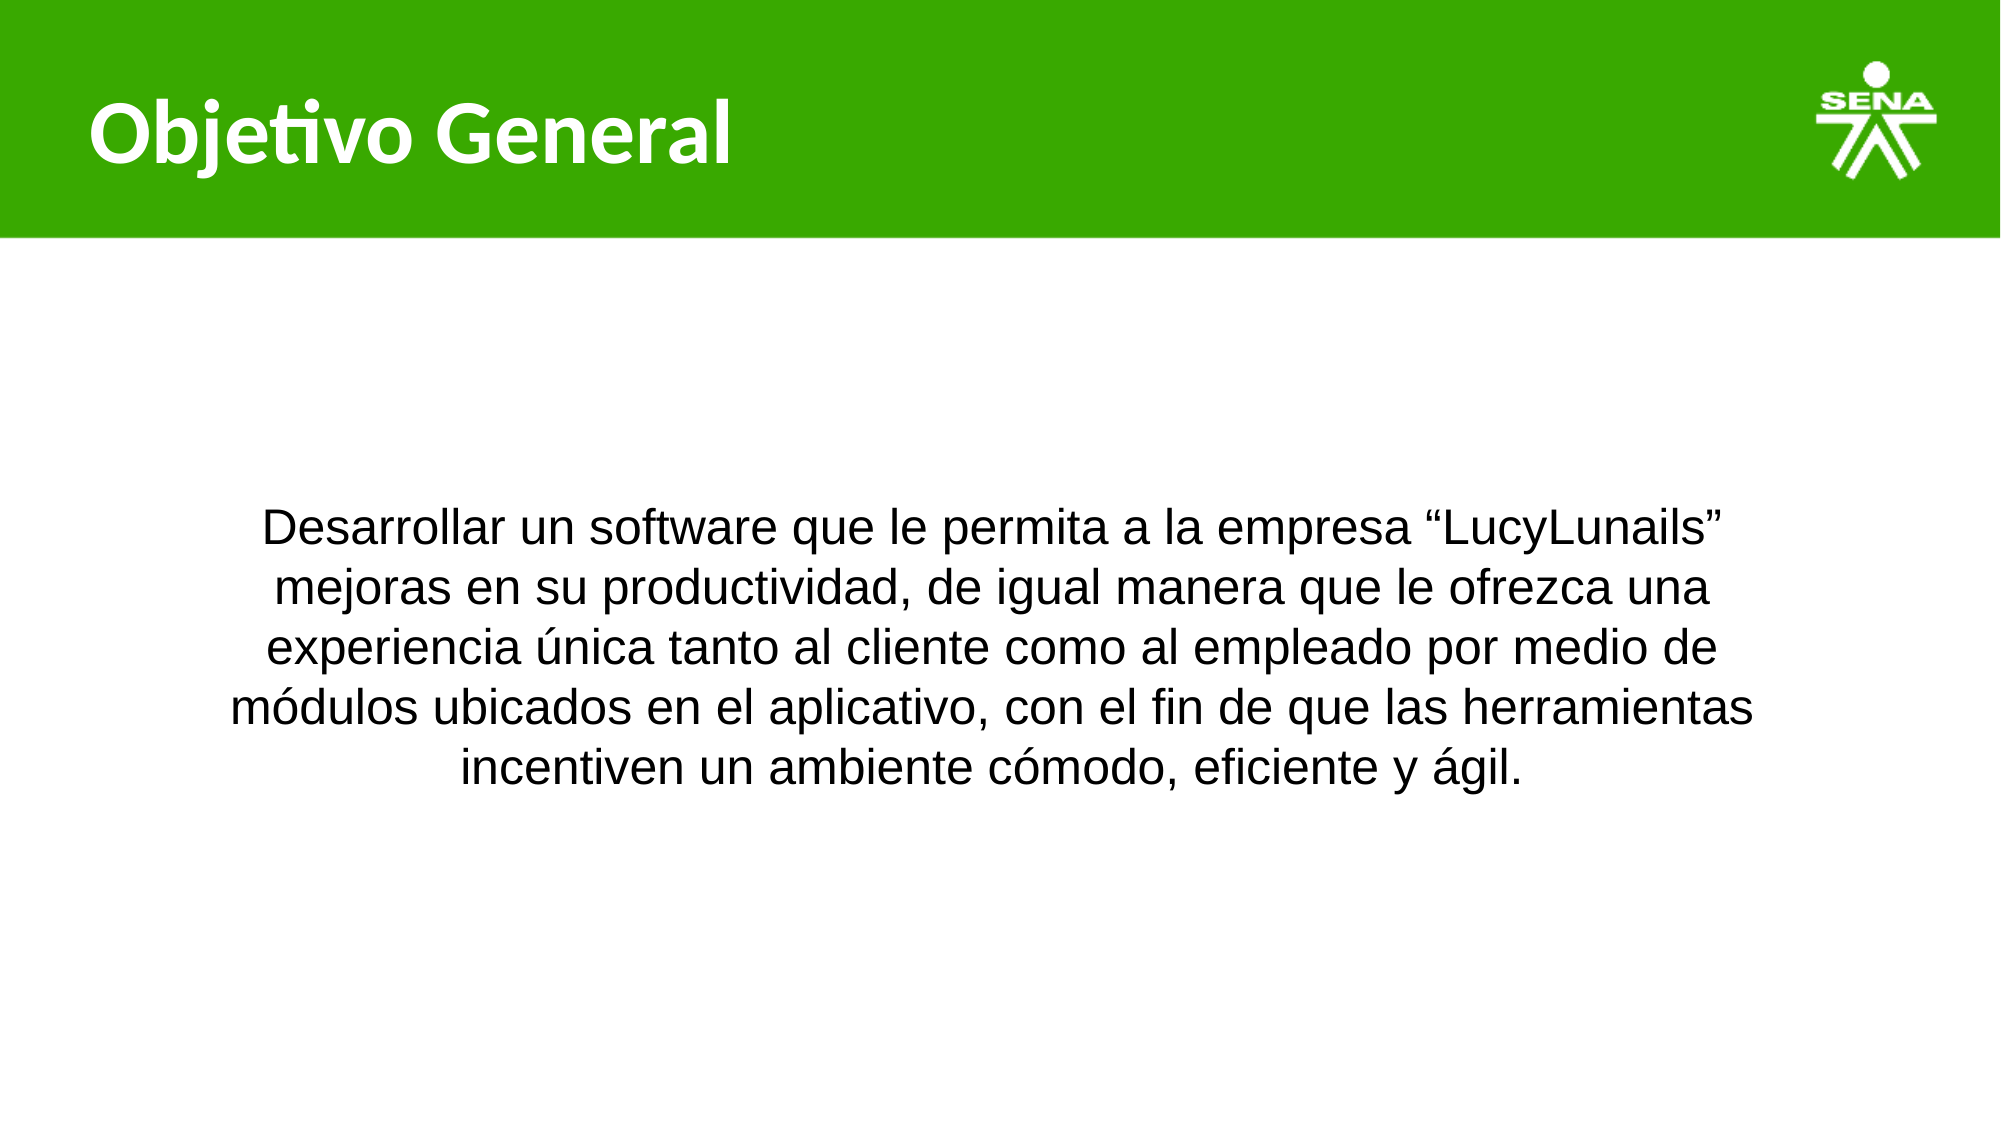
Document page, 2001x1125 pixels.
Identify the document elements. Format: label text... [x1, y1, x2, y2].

picture [0, 0, 2001, 1125]
text_box Desarrollar un software que le permita a la empresa “LucyLunails” mejoras en su productividad, de igual manera que le ofrezca una experiencia única tanto al cliente como al empleado por medio de módulos ubicados en el aplicativo, con el fin de que las herramientas incentiven un ambiente cómodo, eficiente y ágil. [207, 487, 1778, 803]
title Objetivo General [74, 18, 1800, 236]
